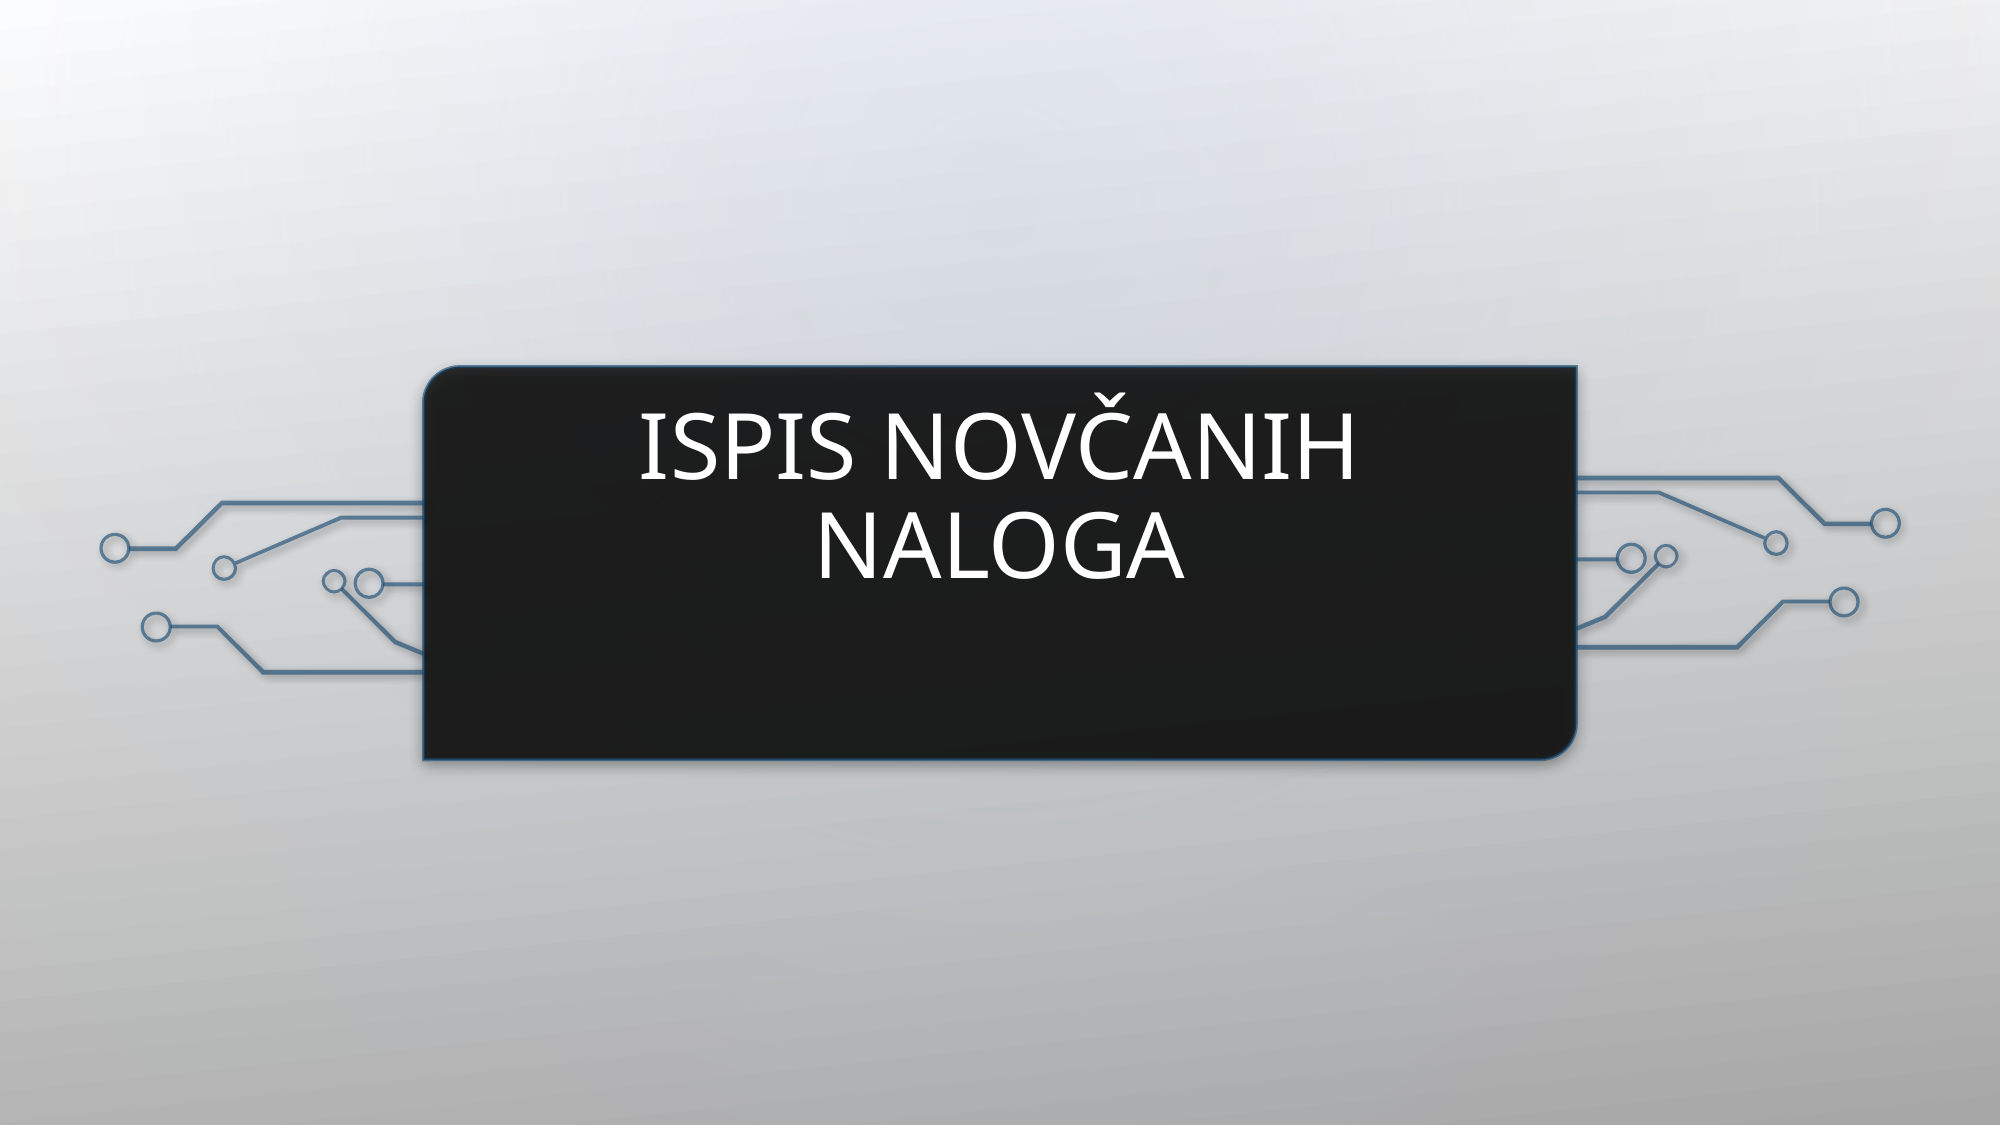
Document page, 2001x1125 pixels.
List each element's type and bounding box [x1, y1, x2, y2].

text_box [99, 475, 1902, 675]
text_box [0, 0, 2000, 1125]
